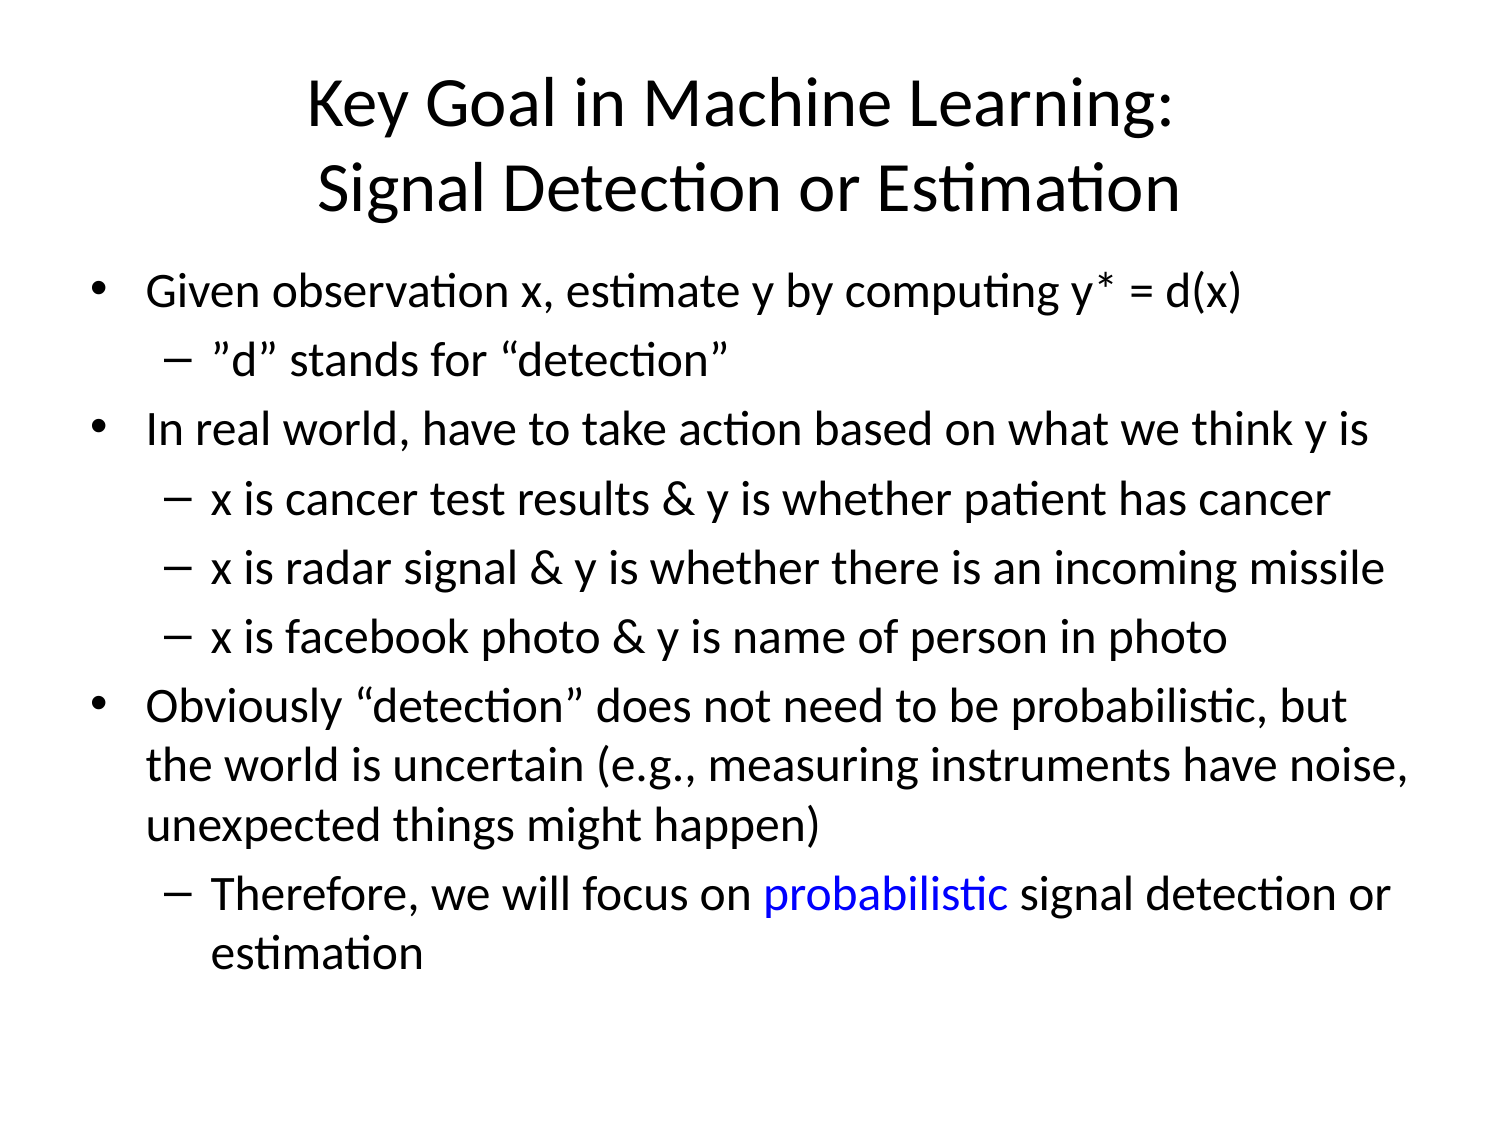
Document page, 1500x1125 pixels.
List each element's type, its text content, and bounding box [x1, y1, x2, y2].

title Key Goal in Machine Learning: Signal Detection or Estimation [0, 46, 1500, 234]
list Given observation x, estimate y by computing y* = d(x) ”d” stands for “detection” In real world, have to take action based on what we think y is x is cancer test results & y is whether patient has cancer x is radar signal & y is whether there is an incoming missile x is facebook photo & y is name of person in photo Obviously “detection” does not need to be probabilistic, but the world is uncertain (e.g., measuring instruments have noise, unexpected things might happen) Therefore, we will focus on probabilistic signal detection or estimation [75, 250, 1425, 993]
